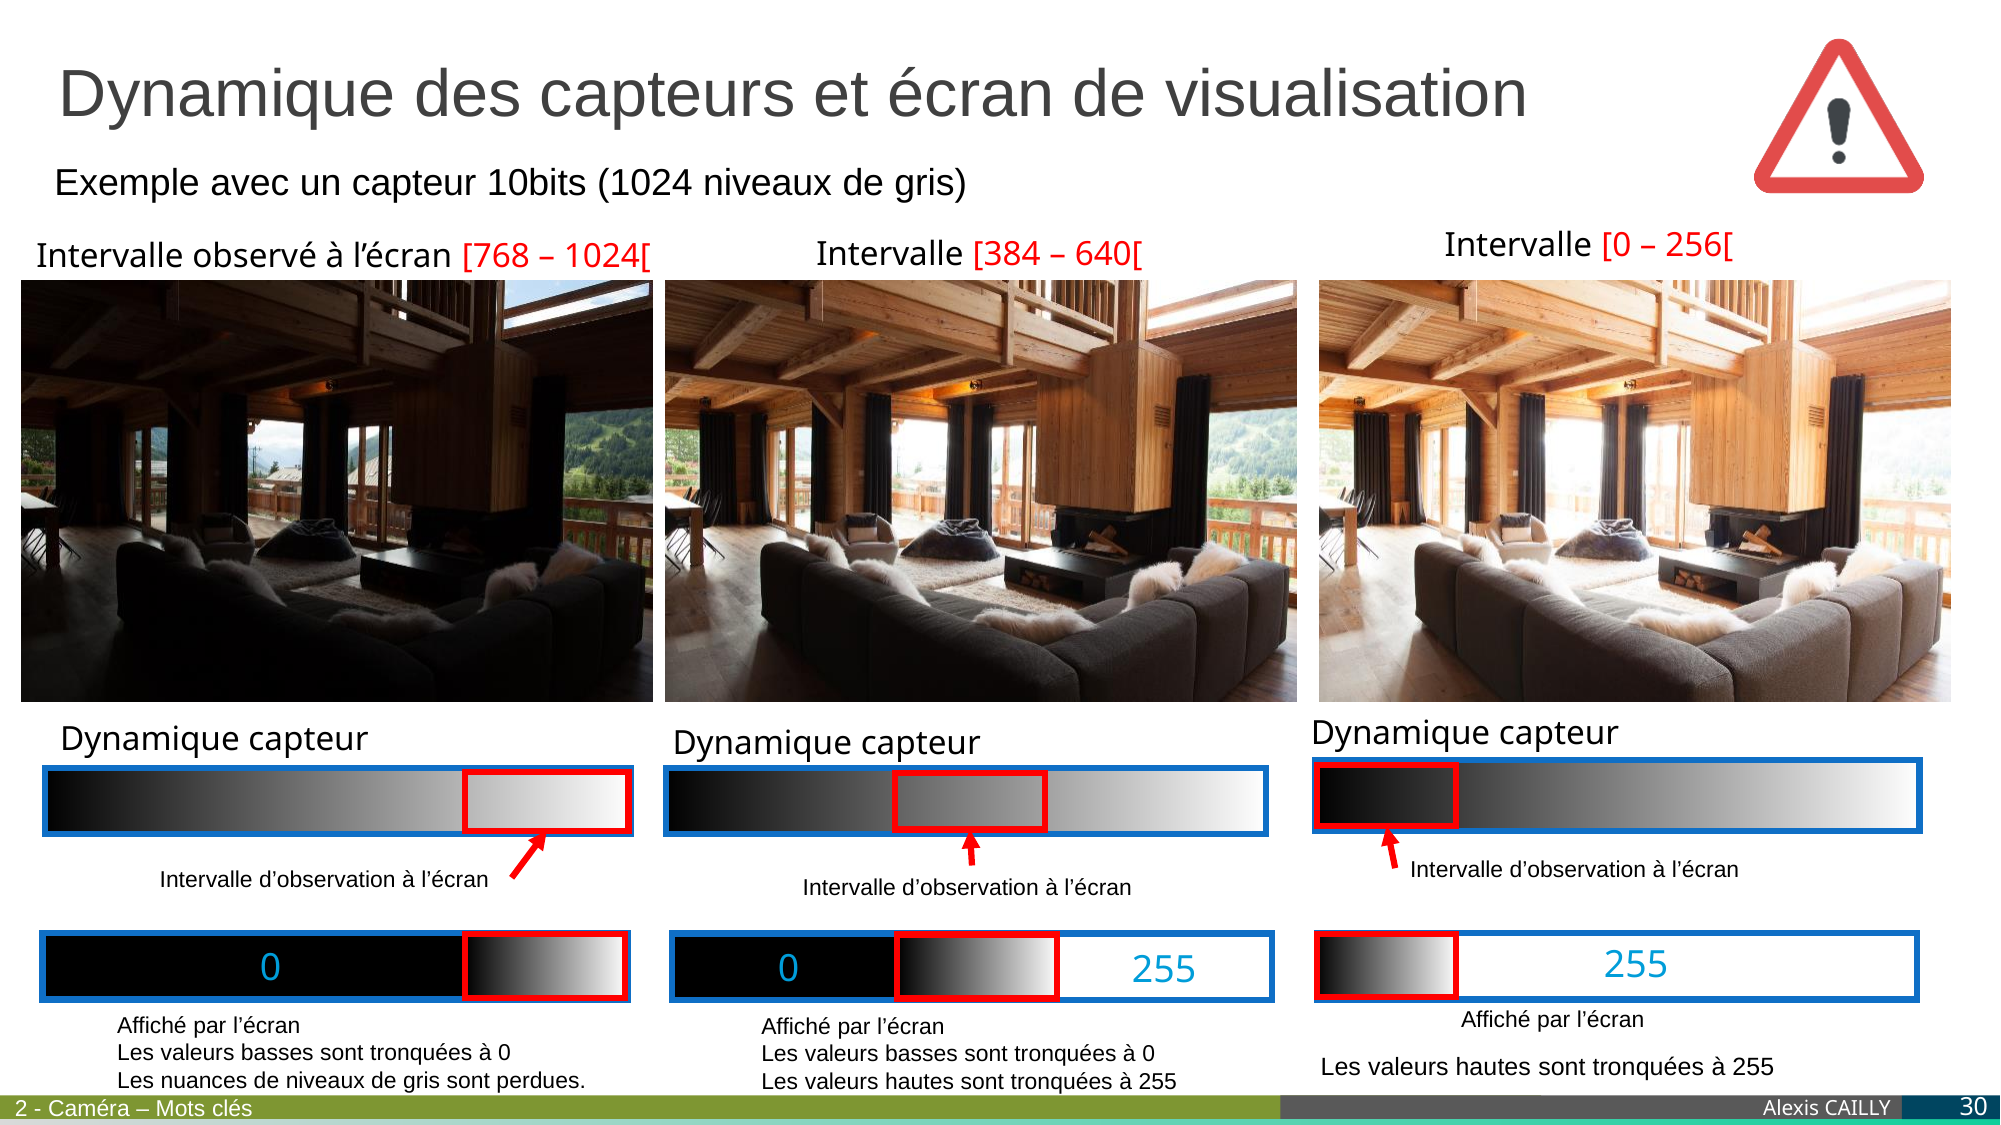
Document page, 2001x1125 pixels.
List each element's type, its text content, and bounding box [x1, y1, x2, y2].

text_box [45, 768, 632, 835]
text_box [1316, 933, 1457, 998]
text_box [1386, 826, 1396, 869]
text_box [896, 934, 1058, 1000]
picture [1754, 31, 1924, 201]
text_box Les valeurs hautes sont tronquées à 255 [1305, 1042, 1790, 1088]
text_box Dynamique capteur [657, 714, 1125, 769]
text_box Affiché par l’écran Les valeurs basses sont tronquées à 0 Les nuances de niveaux de gris sont perdues. [102, 1003, 712, 1101]
text_box Intervalle d’observation à l’écran [1395, 847, 1922, 890]
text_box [21, 224, 1152, 280]
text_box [511, 830, 547, 879]
text_box [41, 932, 629, 1001]
text_box [671, 933, 1273, 1001]
text_box 0 [244, 935, 305, 995]
text_box Exemple avec un capteur 10bits (1024 niveaux de gris) [39, 150, 1486, 210]
text_box Affiché par l’écran [1446, 996, 1682, 1040]
text_box Dynamique capteur [45, 709, 512, 765]
title Dynamique des capteurs et écran de visualisation [59, 59, 1583, 148]
text_box Intervalle d’observation à l’écran [144, 856, 512, 899]
text_box Intervalle d’observation à l’écran [788, 865, 1156, 908]
text_box Intervalle [0 – 256[ [1429, 215, 1749, 271]
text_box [21, 280, 1951, 702]
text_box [969, 829, 973, 866]
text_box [665, 767, 1266, 835]
text_box Dynamique capteur [1296, 703, 1763, 759]
text_box 255 [1117, 937, 1258, 997]
text_box 0 [763, 936, 824, 996]
text_box 255 [1589, 933, 1731, 993]
text_box 2 - Caméra – Mots clés [0, 1085, 1058, 1125]
text_box [1316, 932, 1918, 1001]
slide_number 30 [1901, 1095, 2000, 1120]
text_box Affiché par l’écran Les valeurs basses sont tronquées à 0 Les valeurs hautes sont tronquées à 255 [746, 1004, 1213, 1102]
text_box [464, 933, 626, 999]
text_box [1314, 759, 1920, 832]
